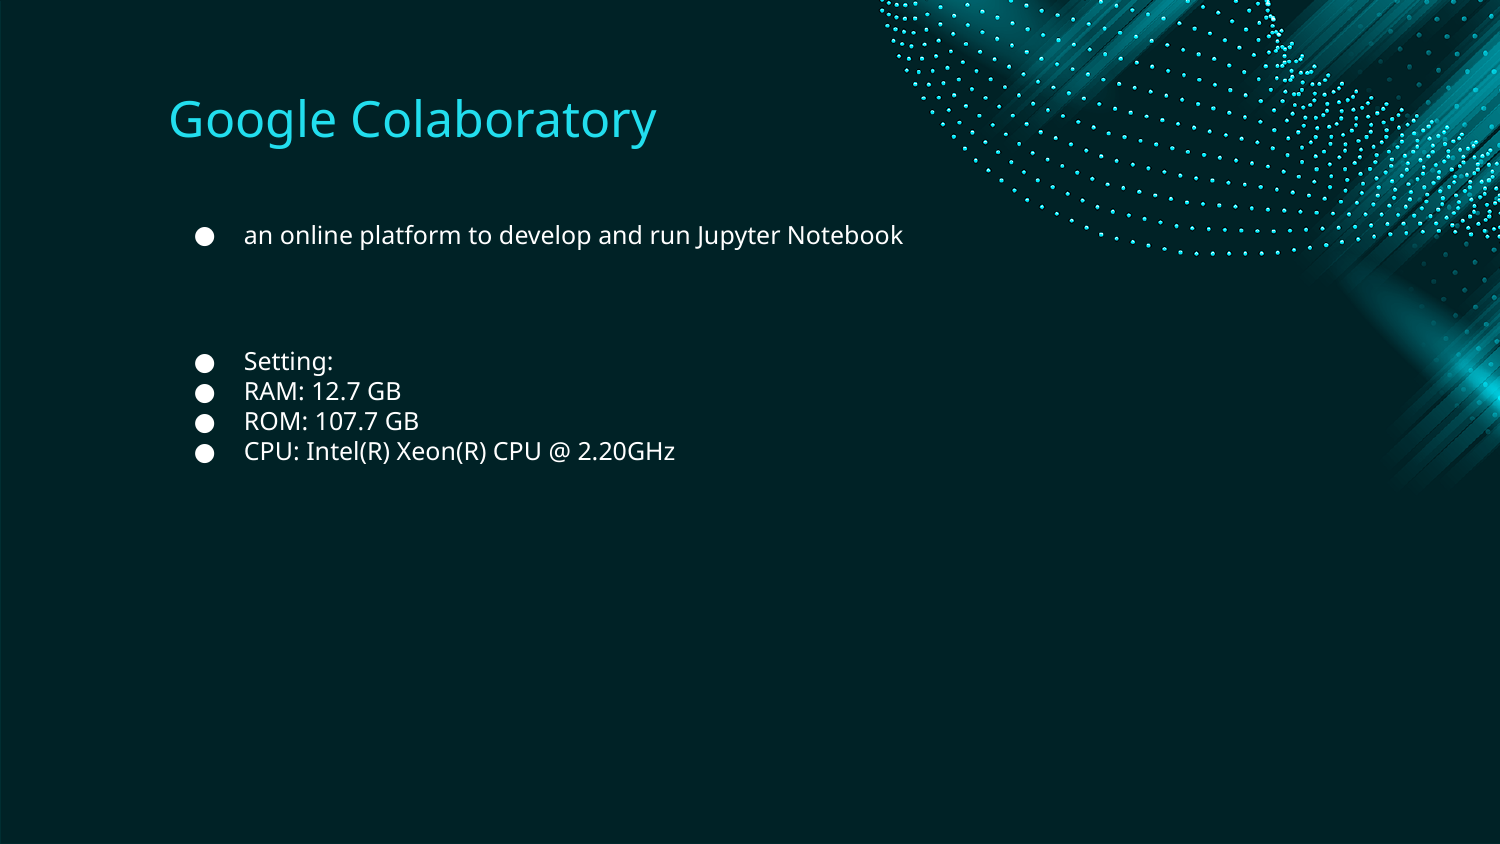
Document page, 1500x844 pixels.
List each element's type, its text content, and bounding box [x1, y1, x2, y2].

list an online platform to develop and run Jupyter Notebook Setting: RAM: 12.7 GB ROM: 107.7 GB CPU: Intel(R) Xeon(R) CPU @ 2.20GHz [153, 204, 1331, 703]
title Google Colaboratory [153, 72, 1095, 163]
picture [0, 0, 1500, 844]
